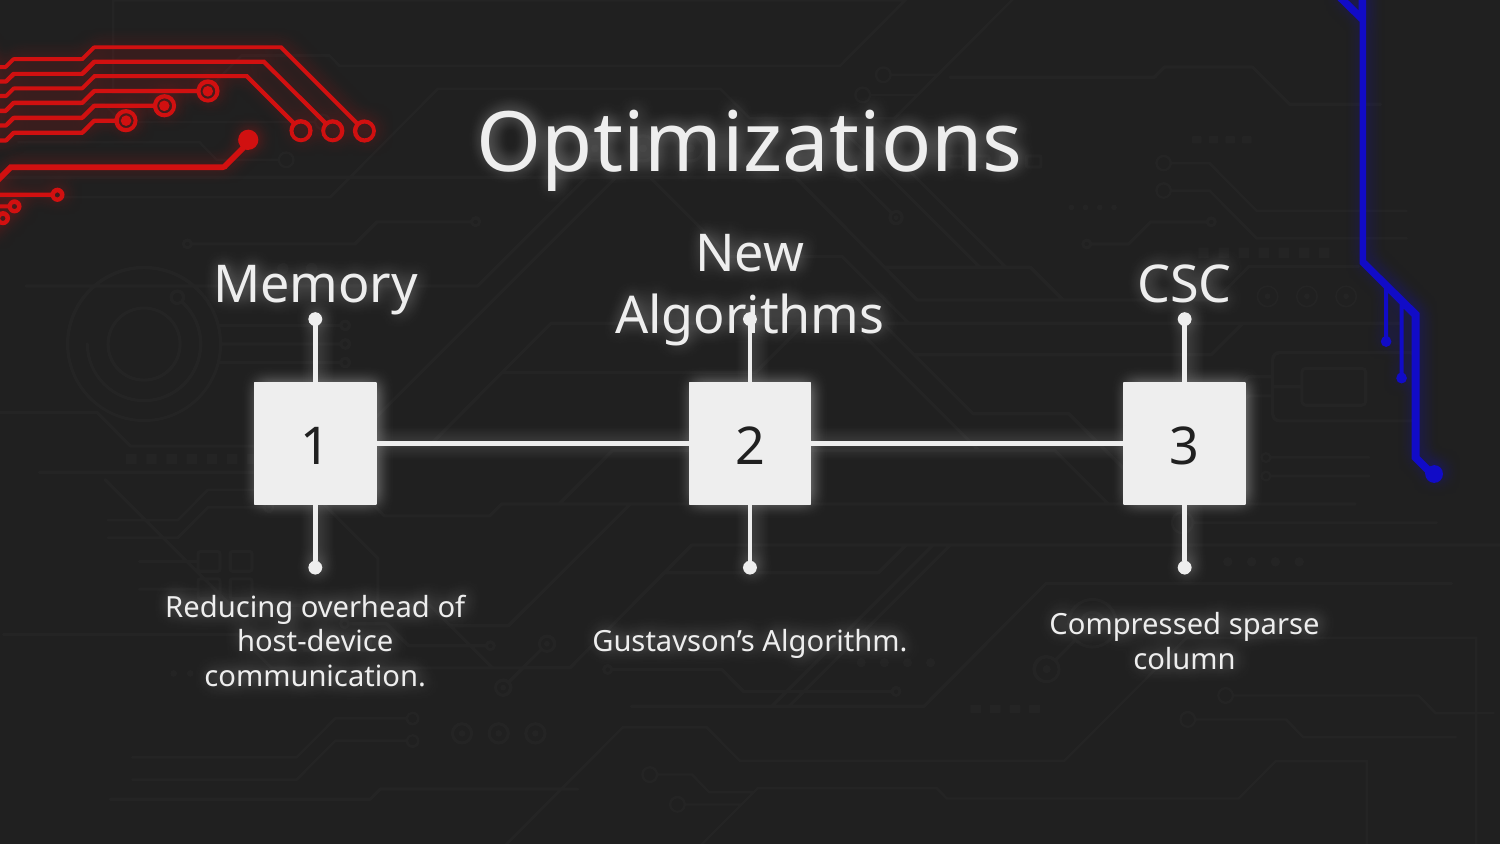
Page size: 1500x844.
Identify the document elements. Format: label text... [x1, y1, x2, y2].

subtitle Compressed sparse column [1000, 567, 1369, 713]
title Memory [130, 244, 500, 320]
title CSC [1000, 244, 1369, 320]
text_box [0, 0, 377, 279]
subtitle Reducing overhead of host-device communication. [130, 567, 500, 713]
title New Algorithms [565, 244, 935, 320]
text_box 2 [689, 382, 811, 504]
text_box 3 [1124, 382, 1246, 504]
title Optimizations [381, 72, 1355, 167]
text_box [1337, 0, 1443, 483]
title Optimizations [1377, 72, 1382, 167]
text_box 1 [254, 382, 376, 504]
subtitle Gustavson’s Algorithm. [565, 567, 935, 713]
